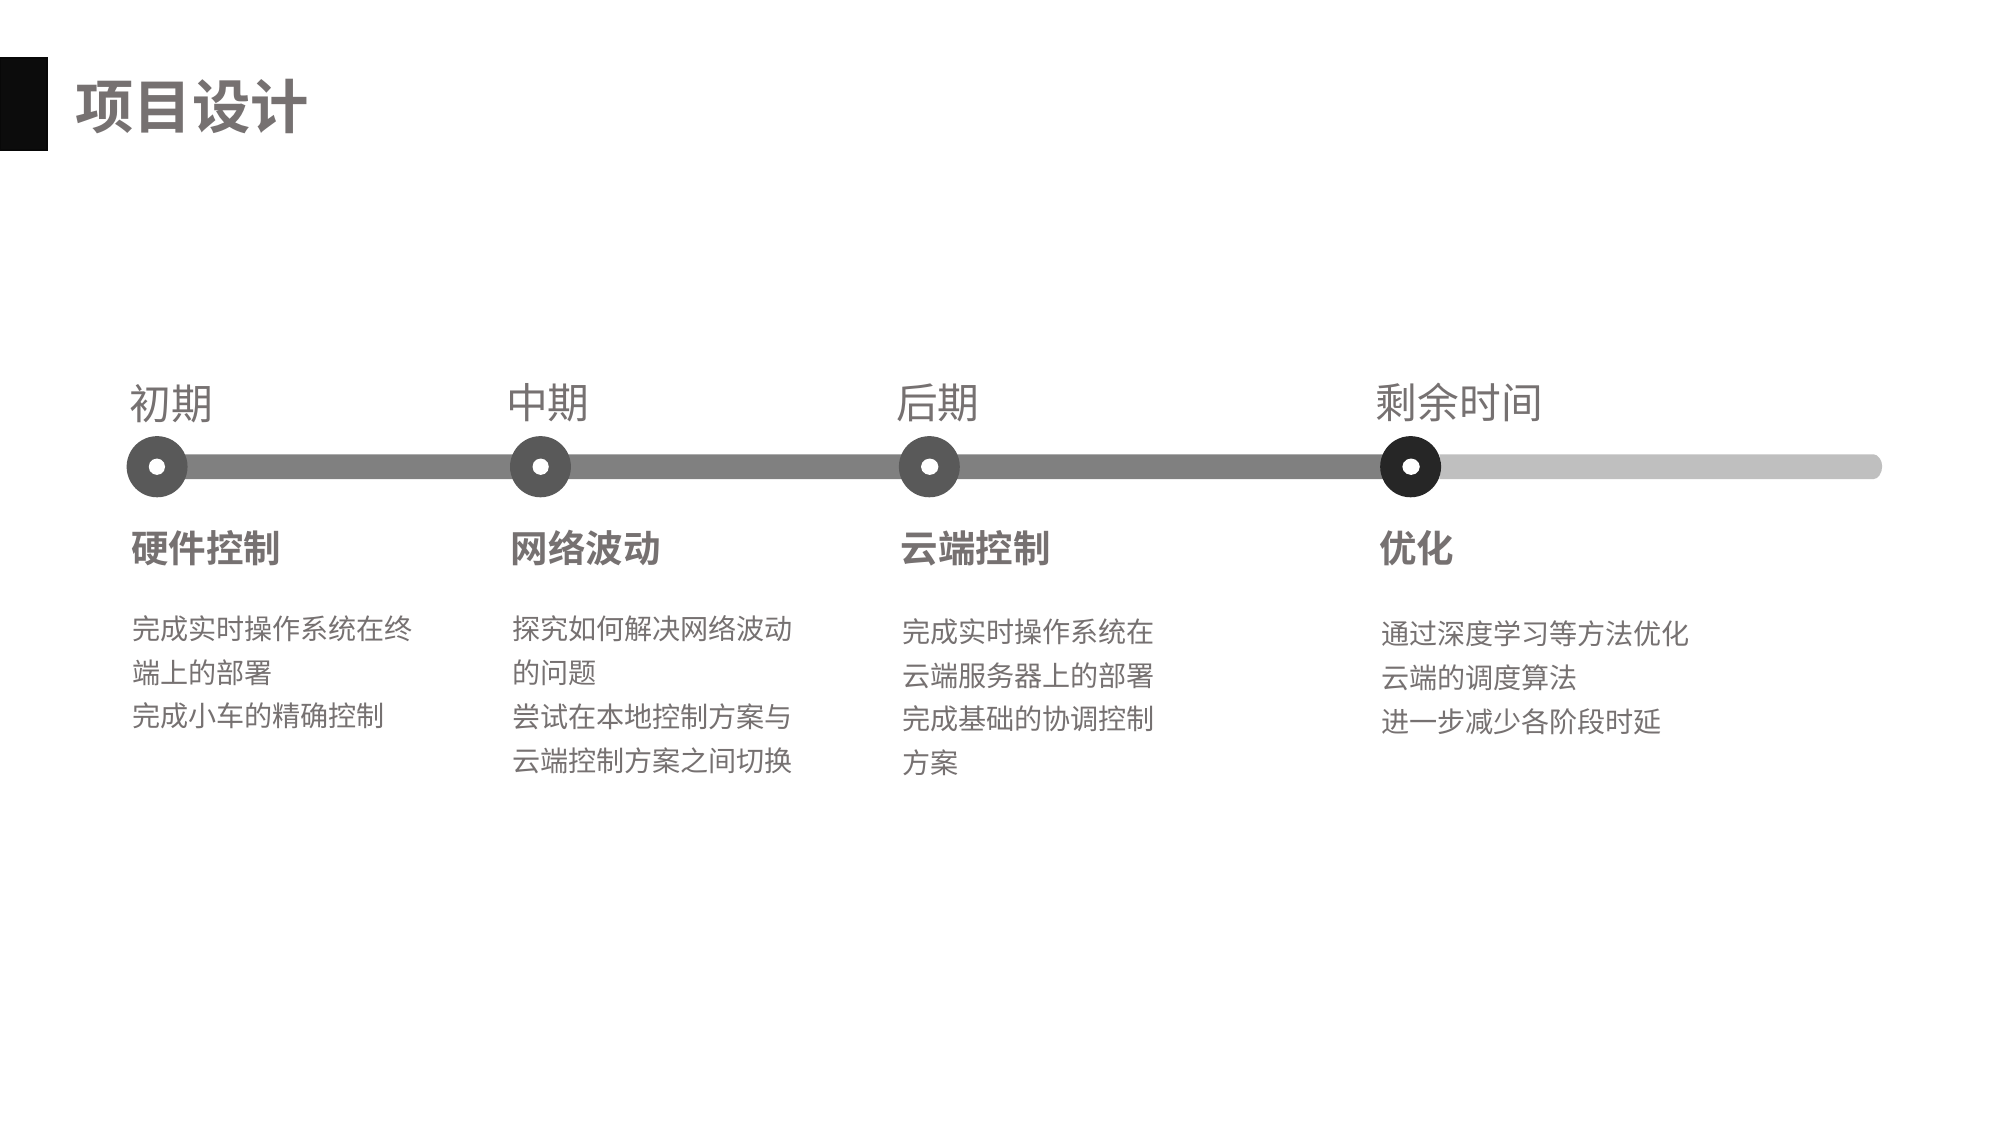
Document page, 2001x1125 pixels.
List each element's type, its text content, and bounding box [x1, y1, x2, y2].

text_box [1380, 436, 1442, 498]
text_box 剩余时间 [1360, 369, 1558, 434]
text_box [1363, 517, 1730, 744]
text_box 初期 [115, 370, 229, 436]
text_box [571, 454, 898, 480]
text_box [188, 454, 509, 480]
text_box 项目设计 [61, 63, 324, 148]
text_box 中期 [491, 369, 605, 434]
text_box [885, 517, 1187, 786]
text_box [126, 436, 188, 498]
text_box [494, 517, 809, 827]
text_box [960, 454, 1380, 480]
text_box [115, 517, 430, 739]
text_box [509, 436, 571, 498]
text_box 后期 [881, 369, 995, 434]
text_box [1442, 454, 1883, 480]
text_box [0, 57, 48, 151]
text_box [898, 436, 960, 498]
